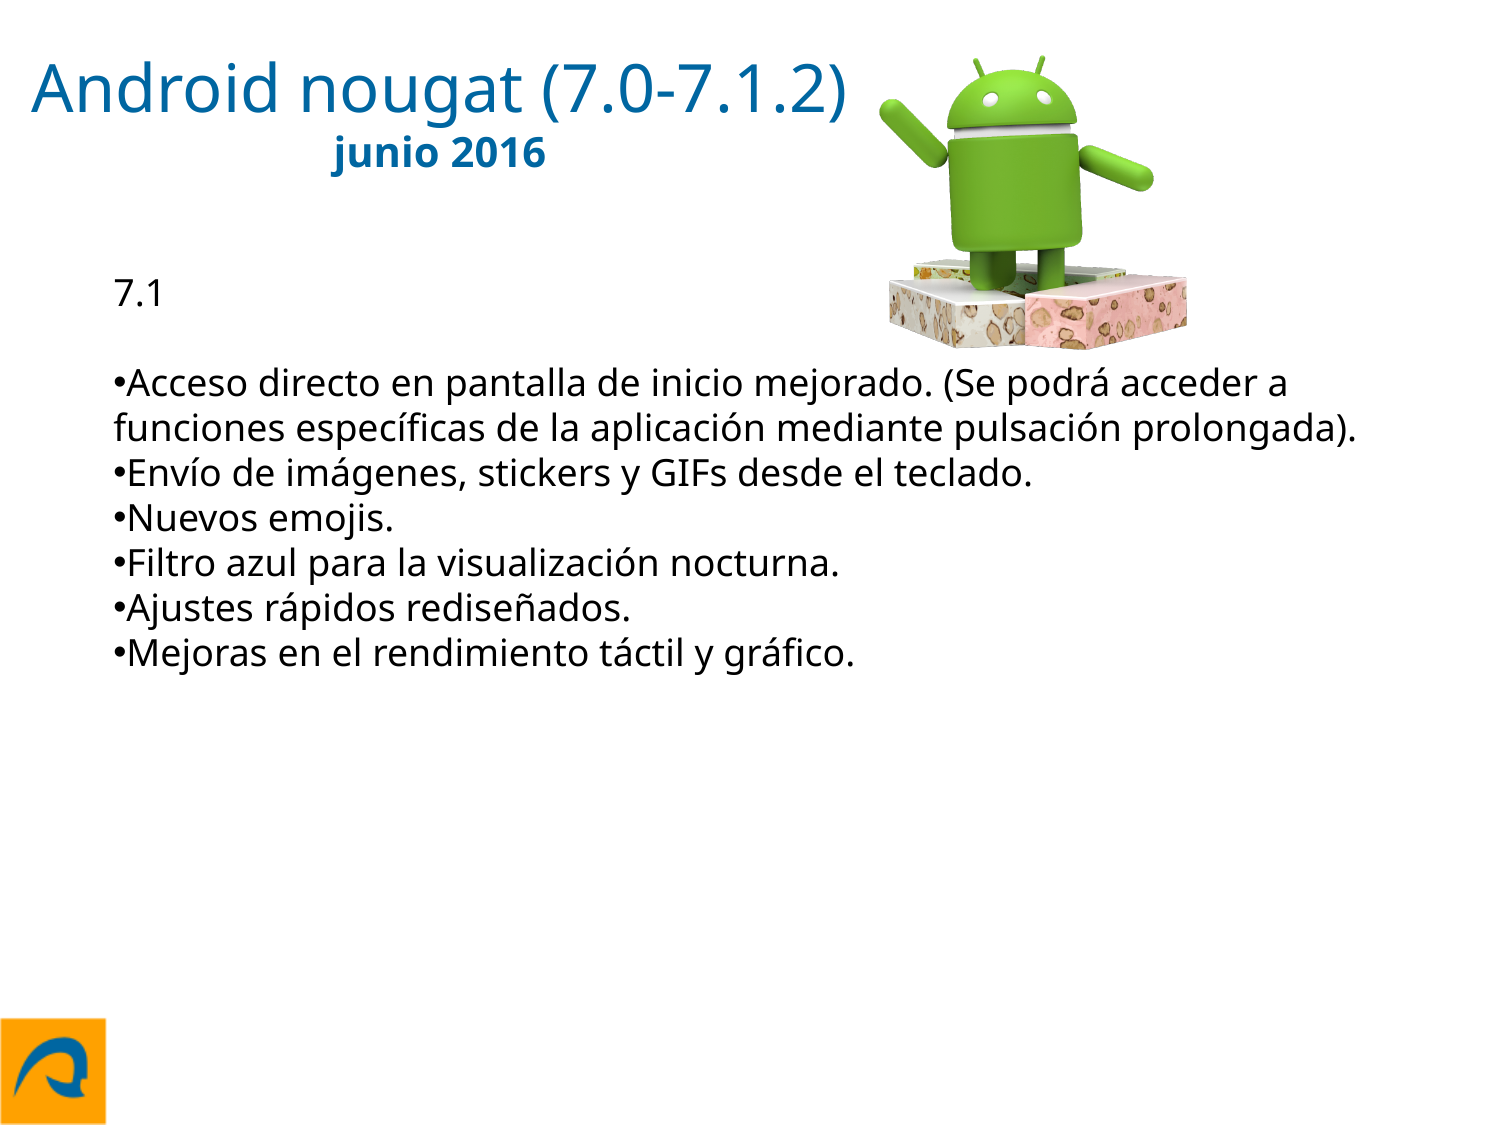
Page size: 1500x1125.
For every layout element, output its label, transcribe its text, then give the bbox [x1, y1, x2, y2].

picture [0, 0, 1500, 1125]
text_box 7.1 Acceso directo en pantalla de inicio mejorado. (Se podrá acceder a funciones específicas de la aplicación mediante pulsación prolongada). Envío de imágenes, stickers y GIFs desde el teclado. Nuevos emojis. Filtro azul para la visualización nocturna. Ajustes rápidos rediseñados. Mejoras en el rendimiento táctil y gráfico. [98, 261, 1456, 682]
title Android nougat (7.0-7.1.2) junio 2016 [0, 0, 881, 223]
